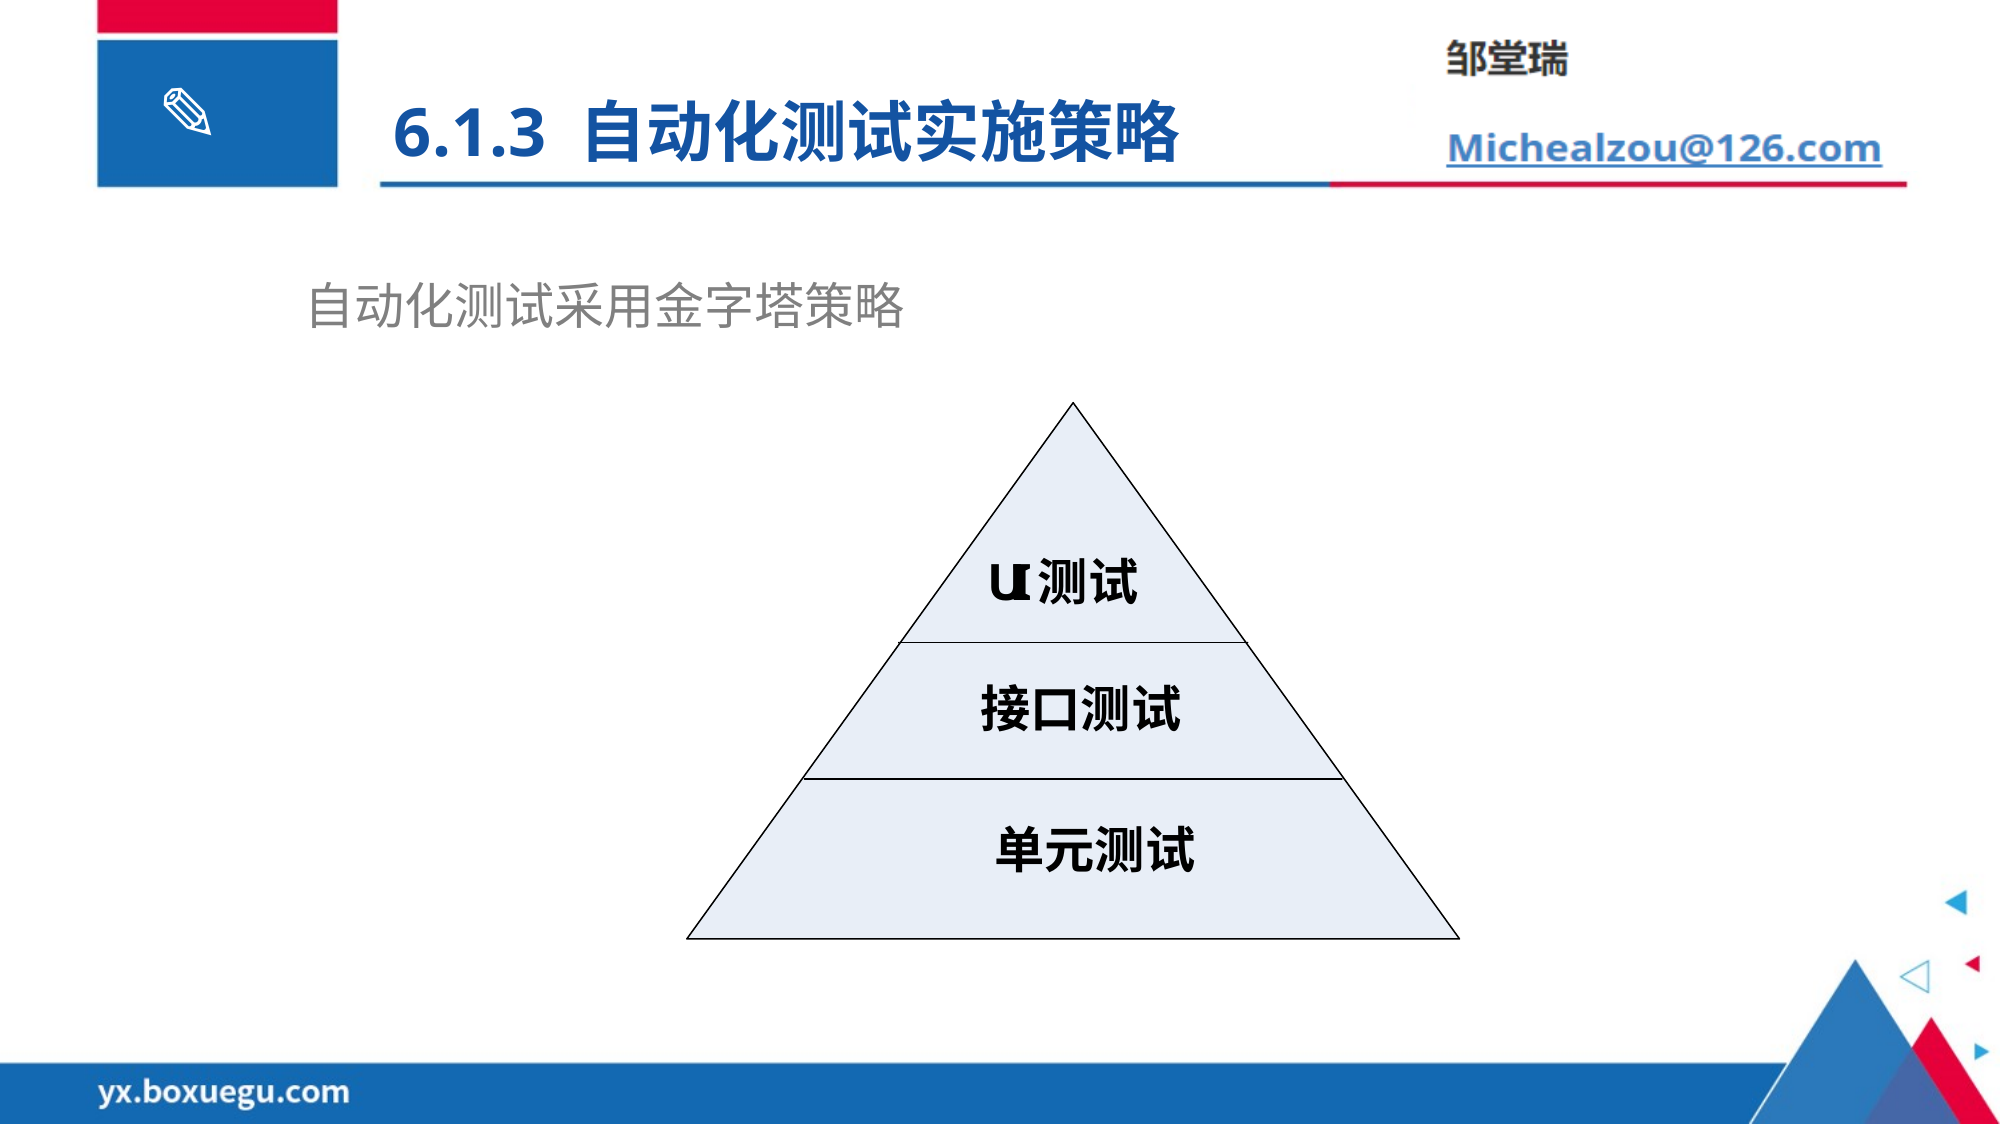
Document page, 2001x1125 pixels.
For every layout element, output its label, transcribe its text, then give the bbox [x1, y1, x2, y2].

text_box 6.1.3 自动化测试实施策略 [379, 82, 1230, 177]
picture [0, 0, 2000, 1124]
text_box 自动化测试采用金字塔策略 [289, 236, 1164, 377]
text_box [677, 393, 1470, 947]
